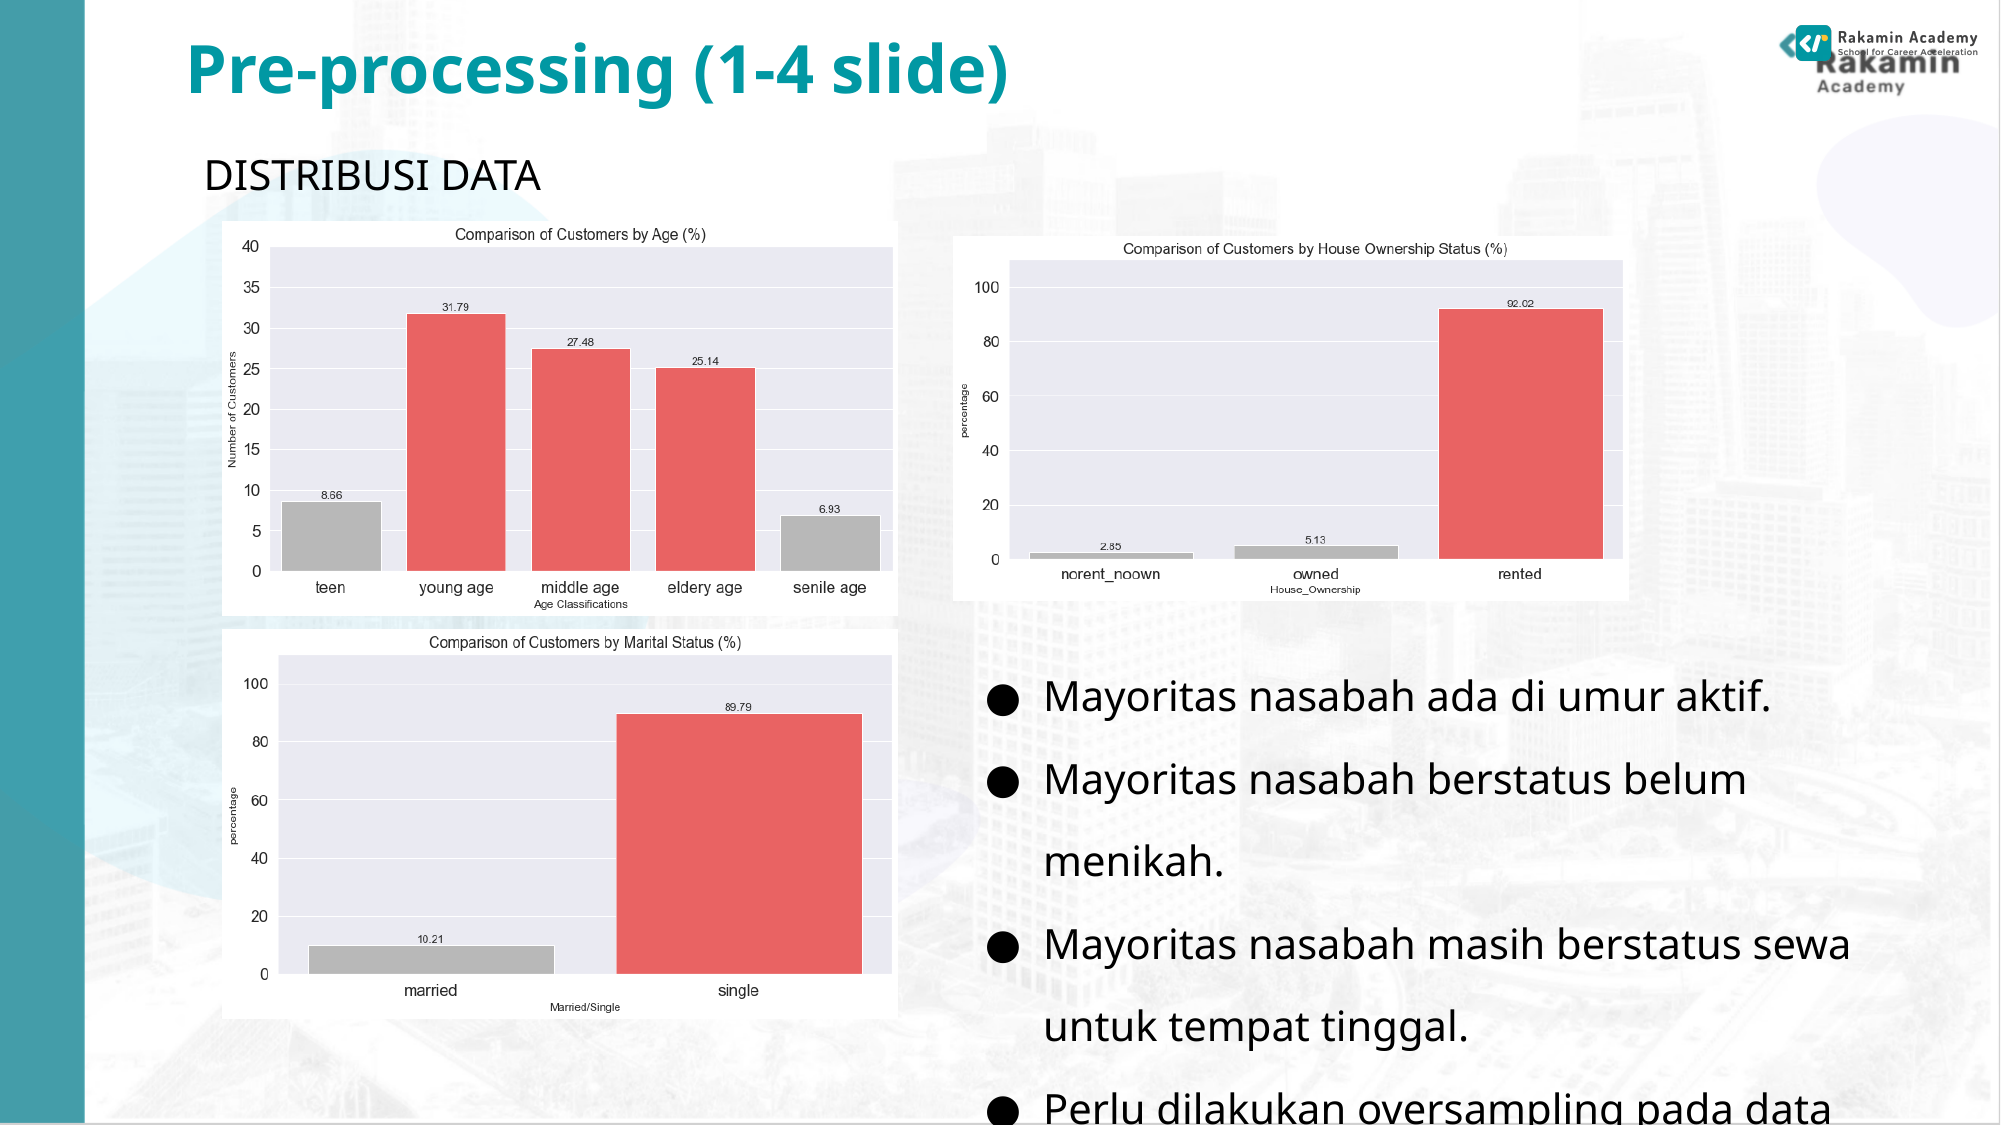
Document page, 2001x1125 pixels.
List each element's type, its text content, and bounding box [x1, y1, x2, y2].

picture [0, 0, 2001, 1125]
text_box Pre-processing (1-4 slide) [170, 16, 1377, 111]
text_box DISTRIBUSI DATA [188, 101, 681, 111]
text_box Mayoritas nasabah ada di umur aktif. Mayoritas nasabah berstatus belum menikah. Mayoritas nasabah masih berstatus sewa untuk tempat tinggal. Perlu dilakukan oversampling pada data imbalance. [953, 959, 1868, 1125]
